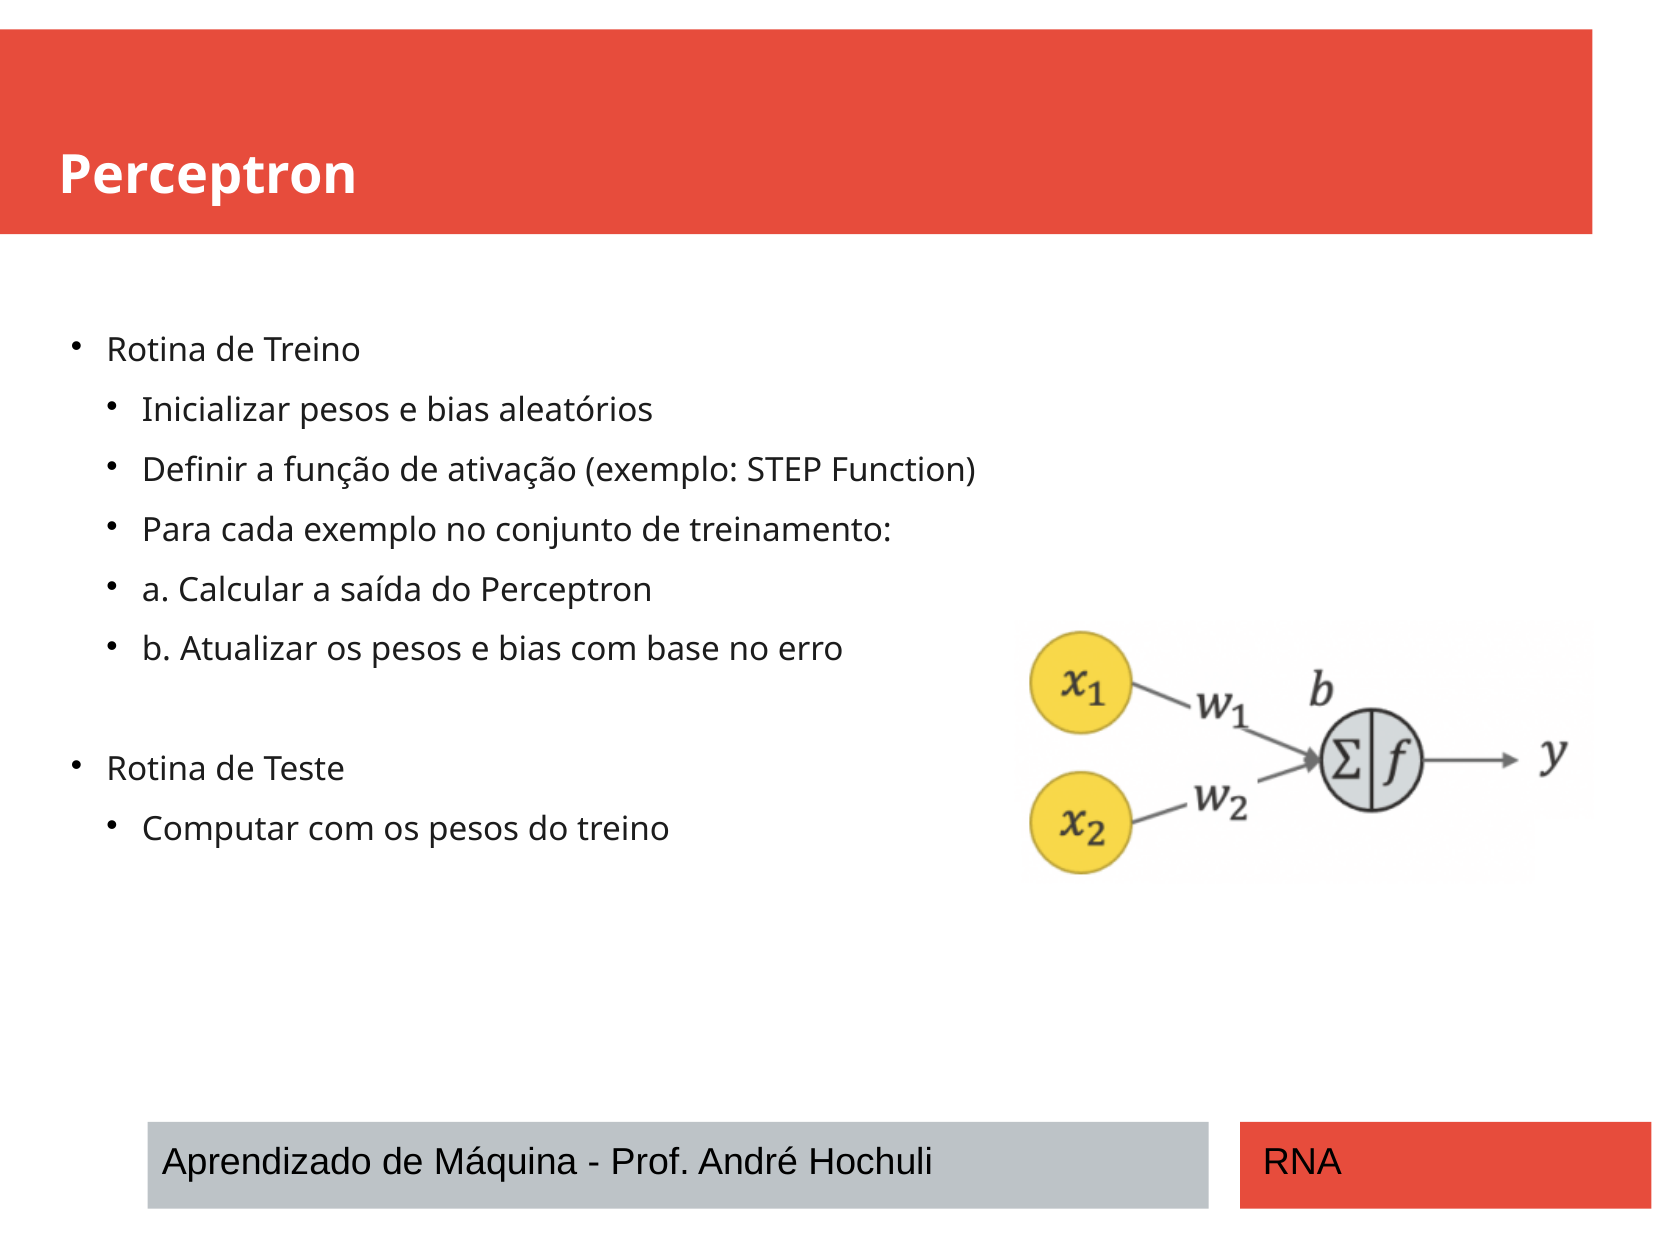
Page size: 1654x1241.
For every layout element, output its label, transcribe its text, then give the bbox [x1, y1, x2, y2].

text_box Rotina de Treino Inicializar pesos e bias aleatórios Definir a função de ativação (exemplo: STEP Function) Para cada exemplo no conjunto de treinamento: a. Calcular a saída do Perceptron b. Atualizar os pesos e bias com base no erro Rotina de Teste Computar com os pesos do treino [56, 250, 1594, 1130]
text_box Aprendizado de Máquina - Prof. André Hochuli [147, 1130, 1203, 1188]
text_box Perceptron [58, 58, 1593, 205]
picture [1014, 619, 1595, 884]
text_box RNA [1248, 1129, 1621, 1188]
